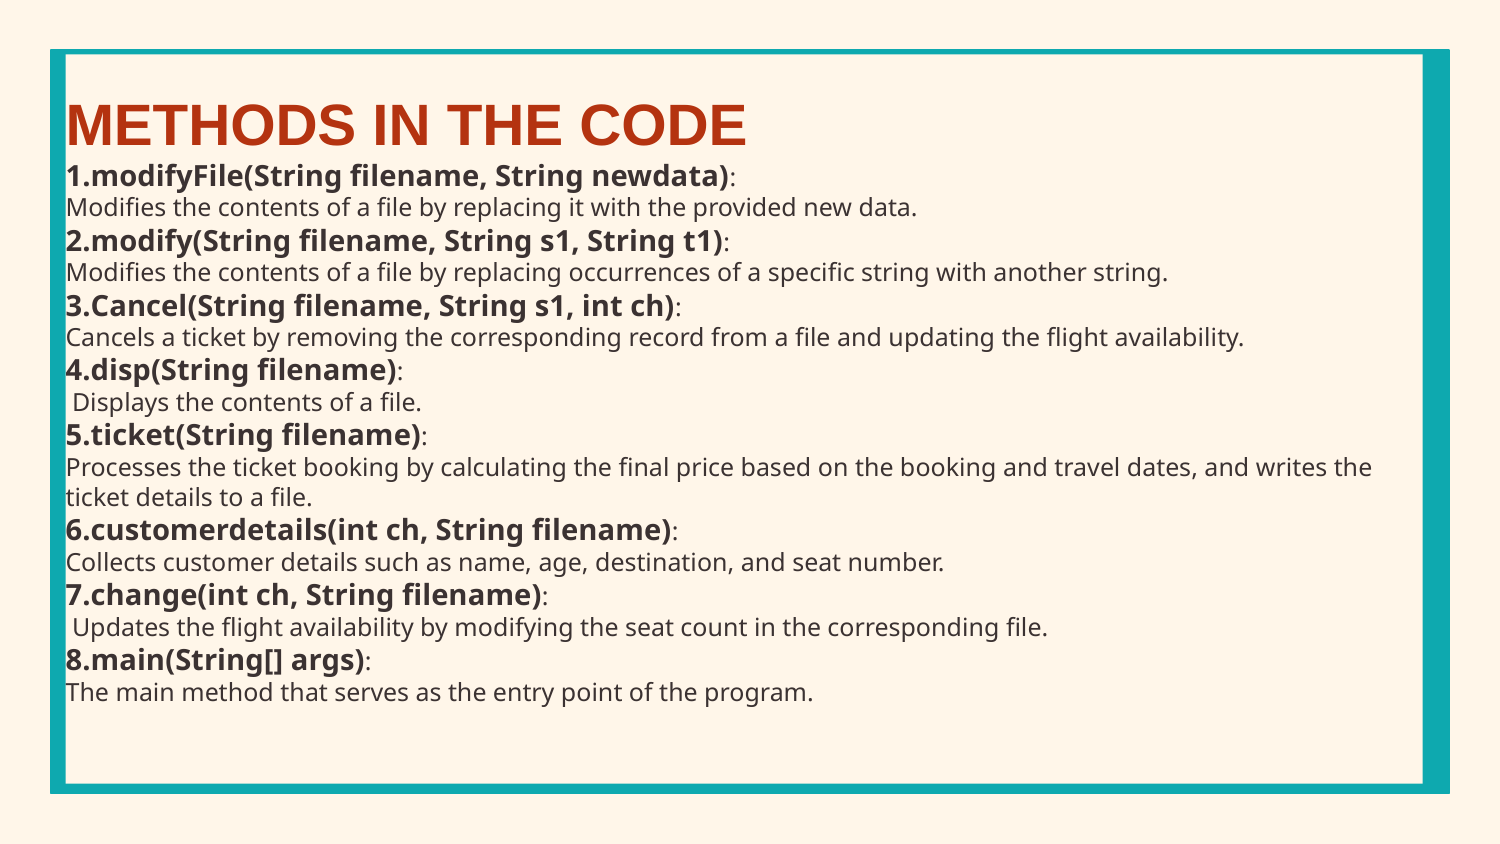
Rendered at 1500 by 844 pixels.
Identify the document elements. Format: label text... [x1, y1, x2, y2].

subtitle METHODS IN THE CODE modifyFile(String filename, String newdata): Modifies the contents of a file by replacing it with the provided new data. modify(String filename, String s1, String t1): Modifies the contents of a file by replacing occurrences of a specific string with another string. Cancel(String filename, String s1, int ch): Cancels a ticket by removing the corresponding record from a file and updating the flight availability. disp(String filename): Displays the contents of a file. ticket(String filename): Processes the ticket booking by calculating the final price based on the booking and travel dates, and writes the ticket details to a file. customerdetails(int ch, String filename): Collects customer details such as name, age, destination, and seat number. change(int ch, String filename): Updates the flight availability by modifying the seat count in the corresponding file. main(String[] args): The main method that serves as the entry point of the program. [65, 54, 1423, 784]
